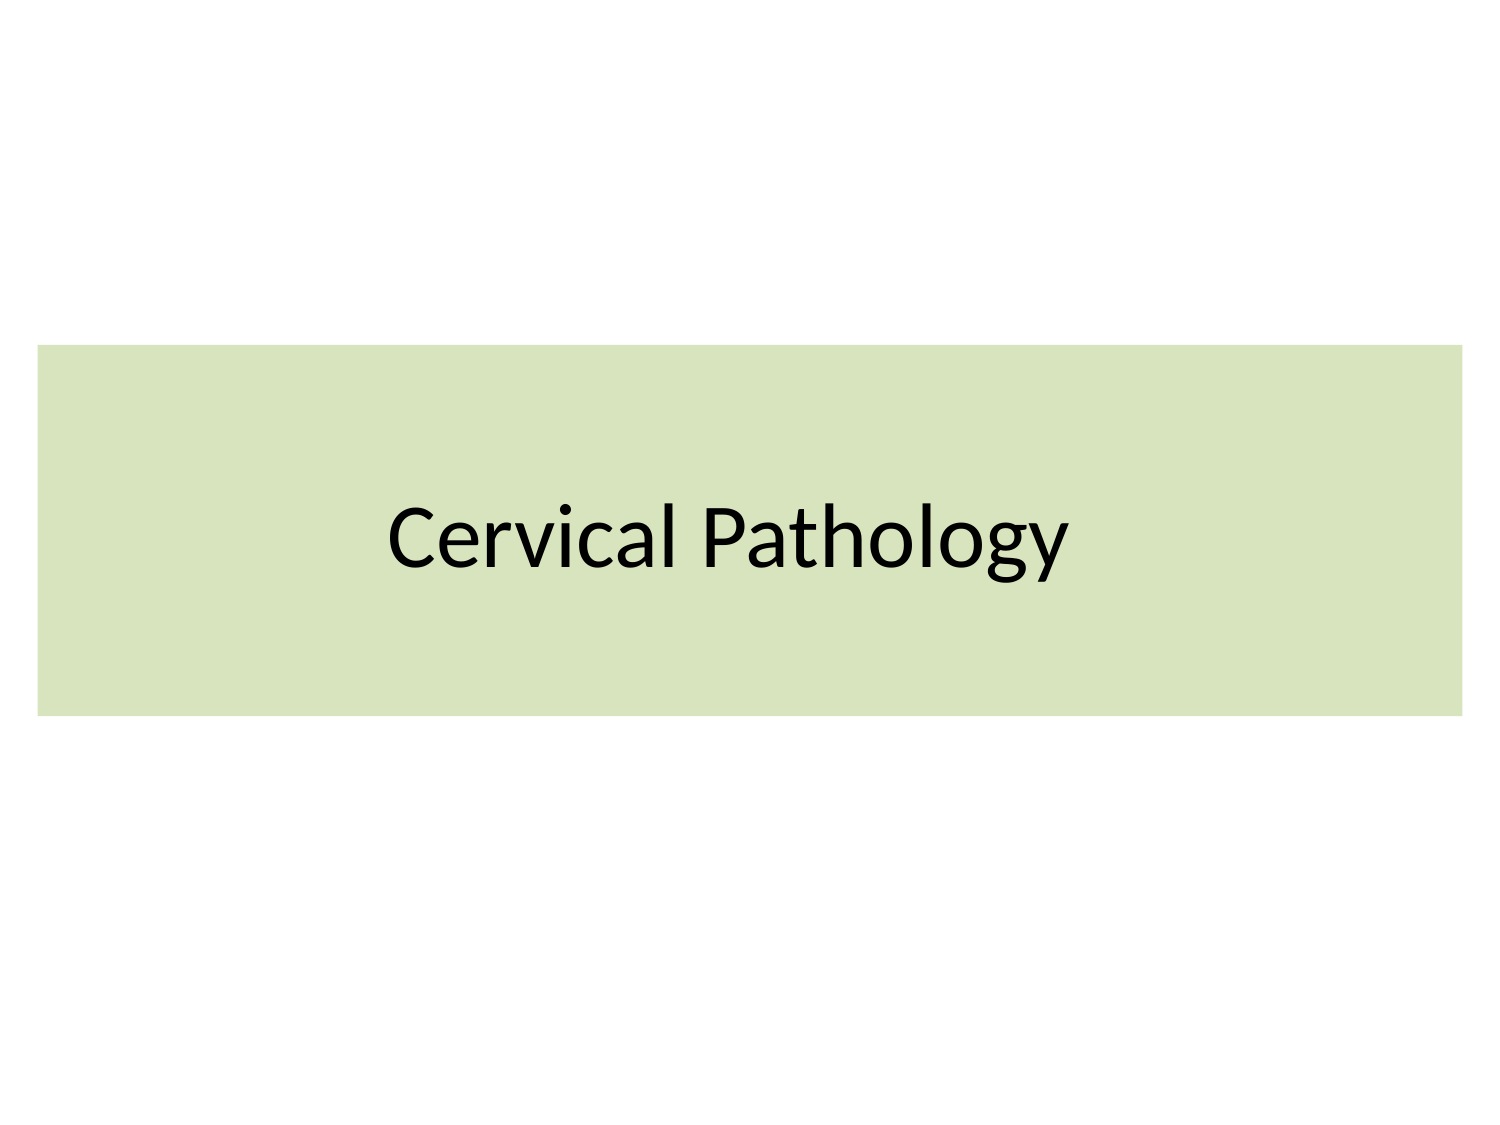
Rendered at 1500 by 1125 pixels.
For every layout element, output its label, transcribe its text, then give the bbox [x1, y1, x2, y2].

title Cervical Pathology [37, 344, 1463, 717]
